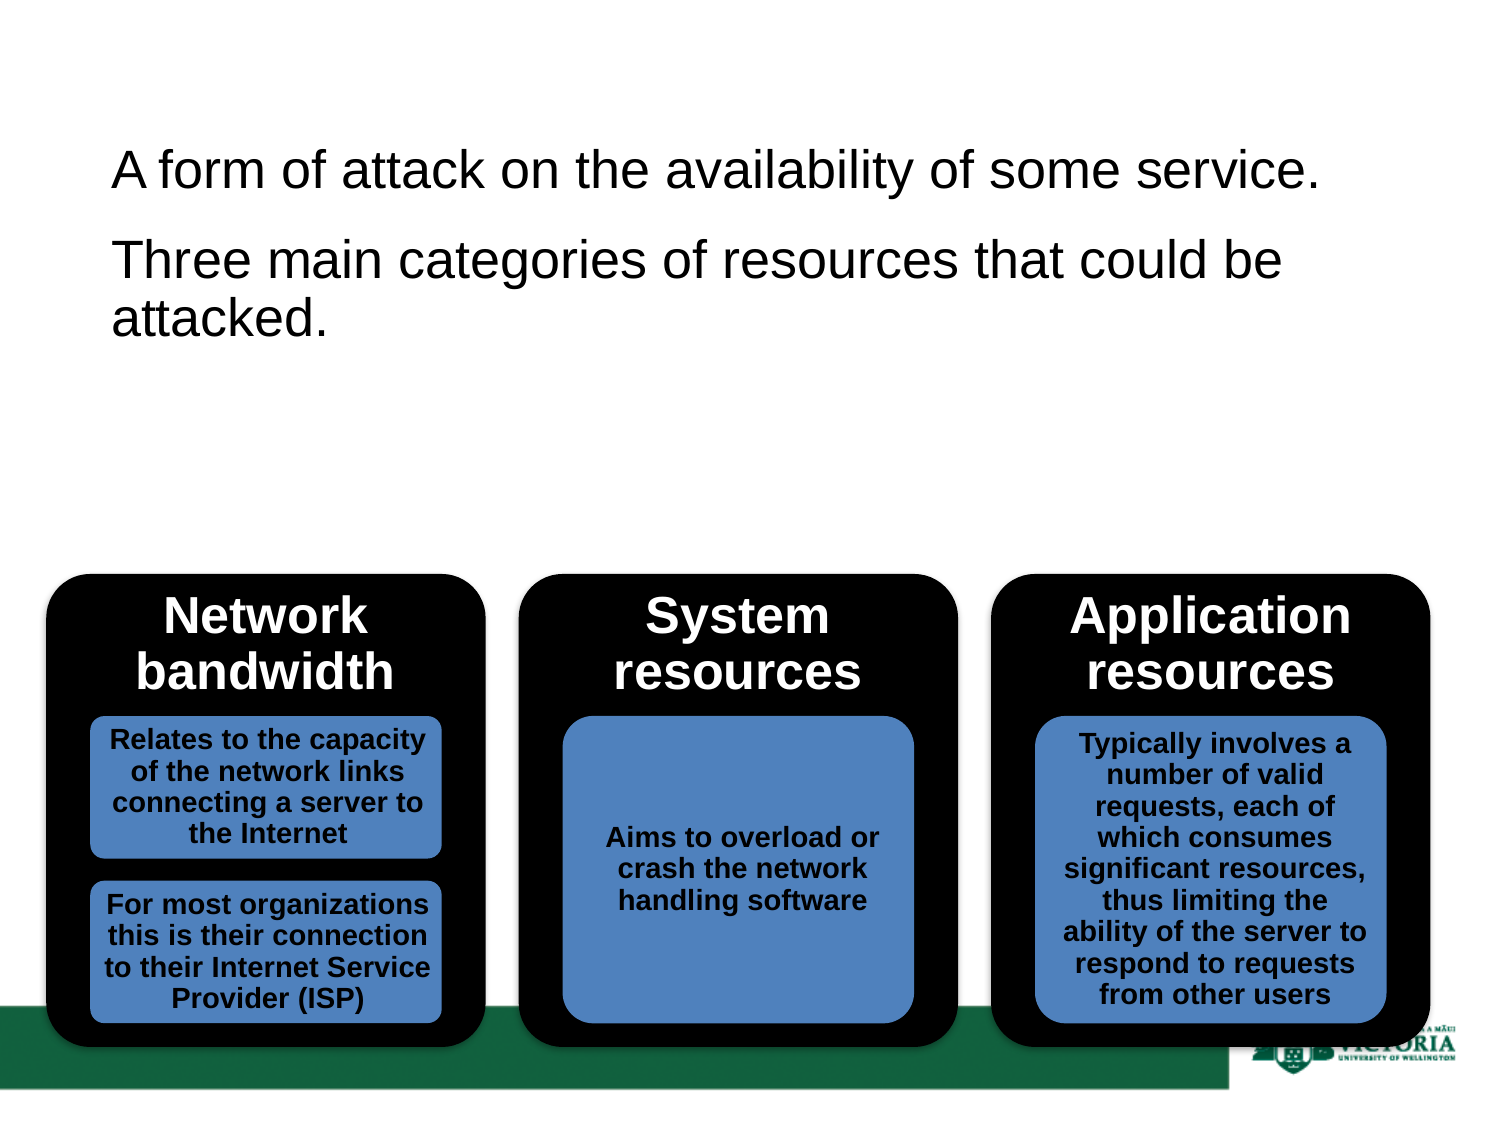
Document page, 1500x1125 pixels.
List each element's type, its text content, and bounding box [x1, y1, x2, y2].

text_box Application resources [991, 573, 1431, 1047]
picture [0, 0, 1476, 1105]
text_box Aims to overload or crash the network handling software [562, 715, 915, 1024]
text_box A form of attack on the availability of some service. Three main categories of resources that could be attacked. [63, 92, 1436, 820]
text_box Typically involves a number of valid requests, each of which consumes significant resources, thus limiting the ability of the server to respond to requests from other users [1035, 715, 1387, 1024]
text_box For most organizations this is their connection to their Internet Service Provider (ISP) [90, 880, 442, 1024]
text_box System resources [518, 573, 959, 1047]
text_box Network bandwidth [46, 573, 486, 1047]
text_box Relates to the capacity of the network links connecting a server to the Internet [90, 716, 442, 859]
